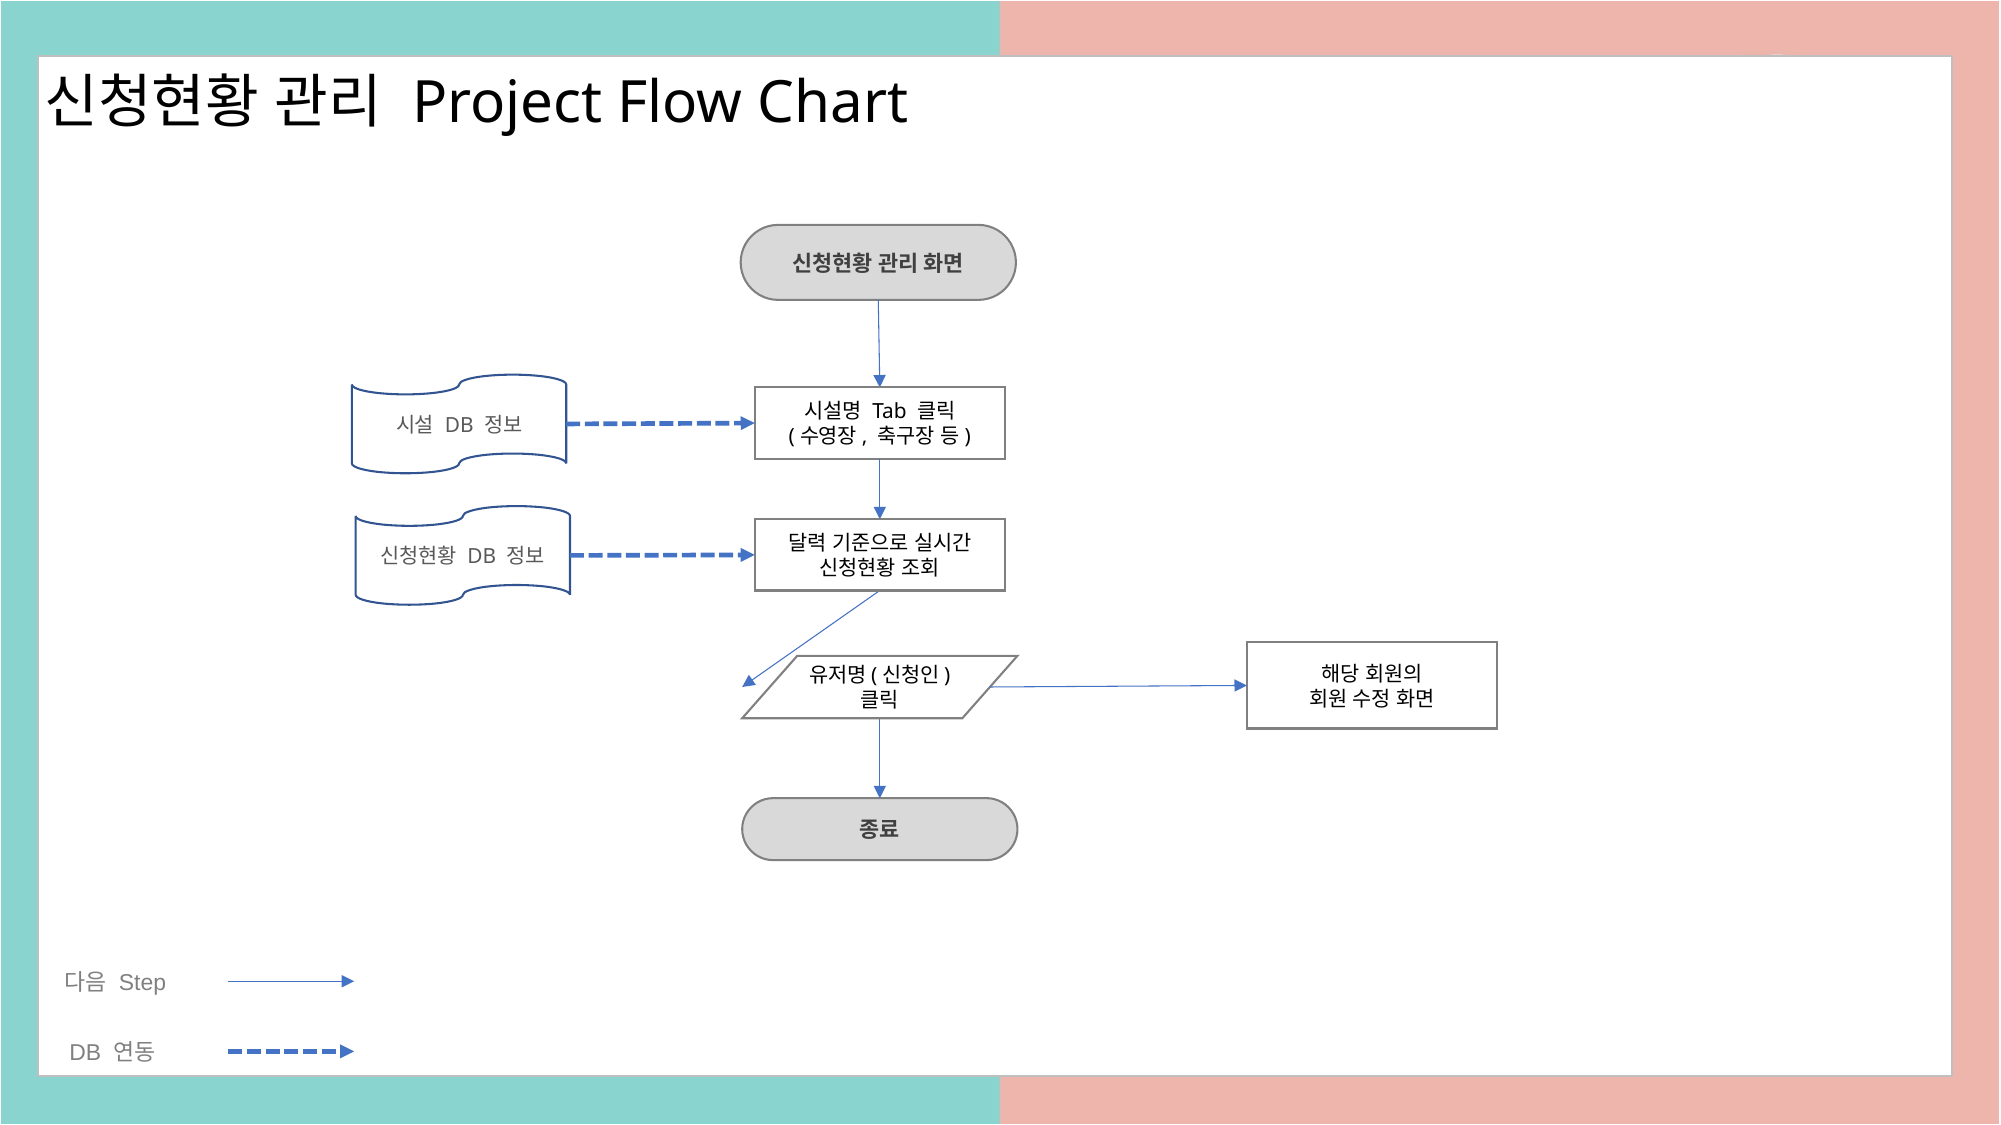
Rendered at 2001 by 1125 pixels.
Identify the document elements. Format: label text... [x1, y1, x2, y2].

text_box 신청현황 DB 정보 [354, 505, 572, 606]
text_box 해당 회원의 회원 수정 화면 [1246, 641, 1498, 730]
text_box 시설명 Tab 클릭 (수영장, 축구장 등) [754, 386, 1006, 460]
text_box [50, 959, 355, 1073]
text_box 달력 기준으로 실시간 신청현황 조회 [754, 518, 1006, 592]
text_box 신청현황 관리 화면 [739, 223, 1017, 301]
text_box 유저명(신청인) 클릭 [739, 654, 1020, 720]
title 신청현황 관리 Project Flow Chart [29, 50, 1755, 158]
text_box 종료 [741, 797, 1019, 862]
text_box 시설 DB 정보 [350, 373, 568, 475]
